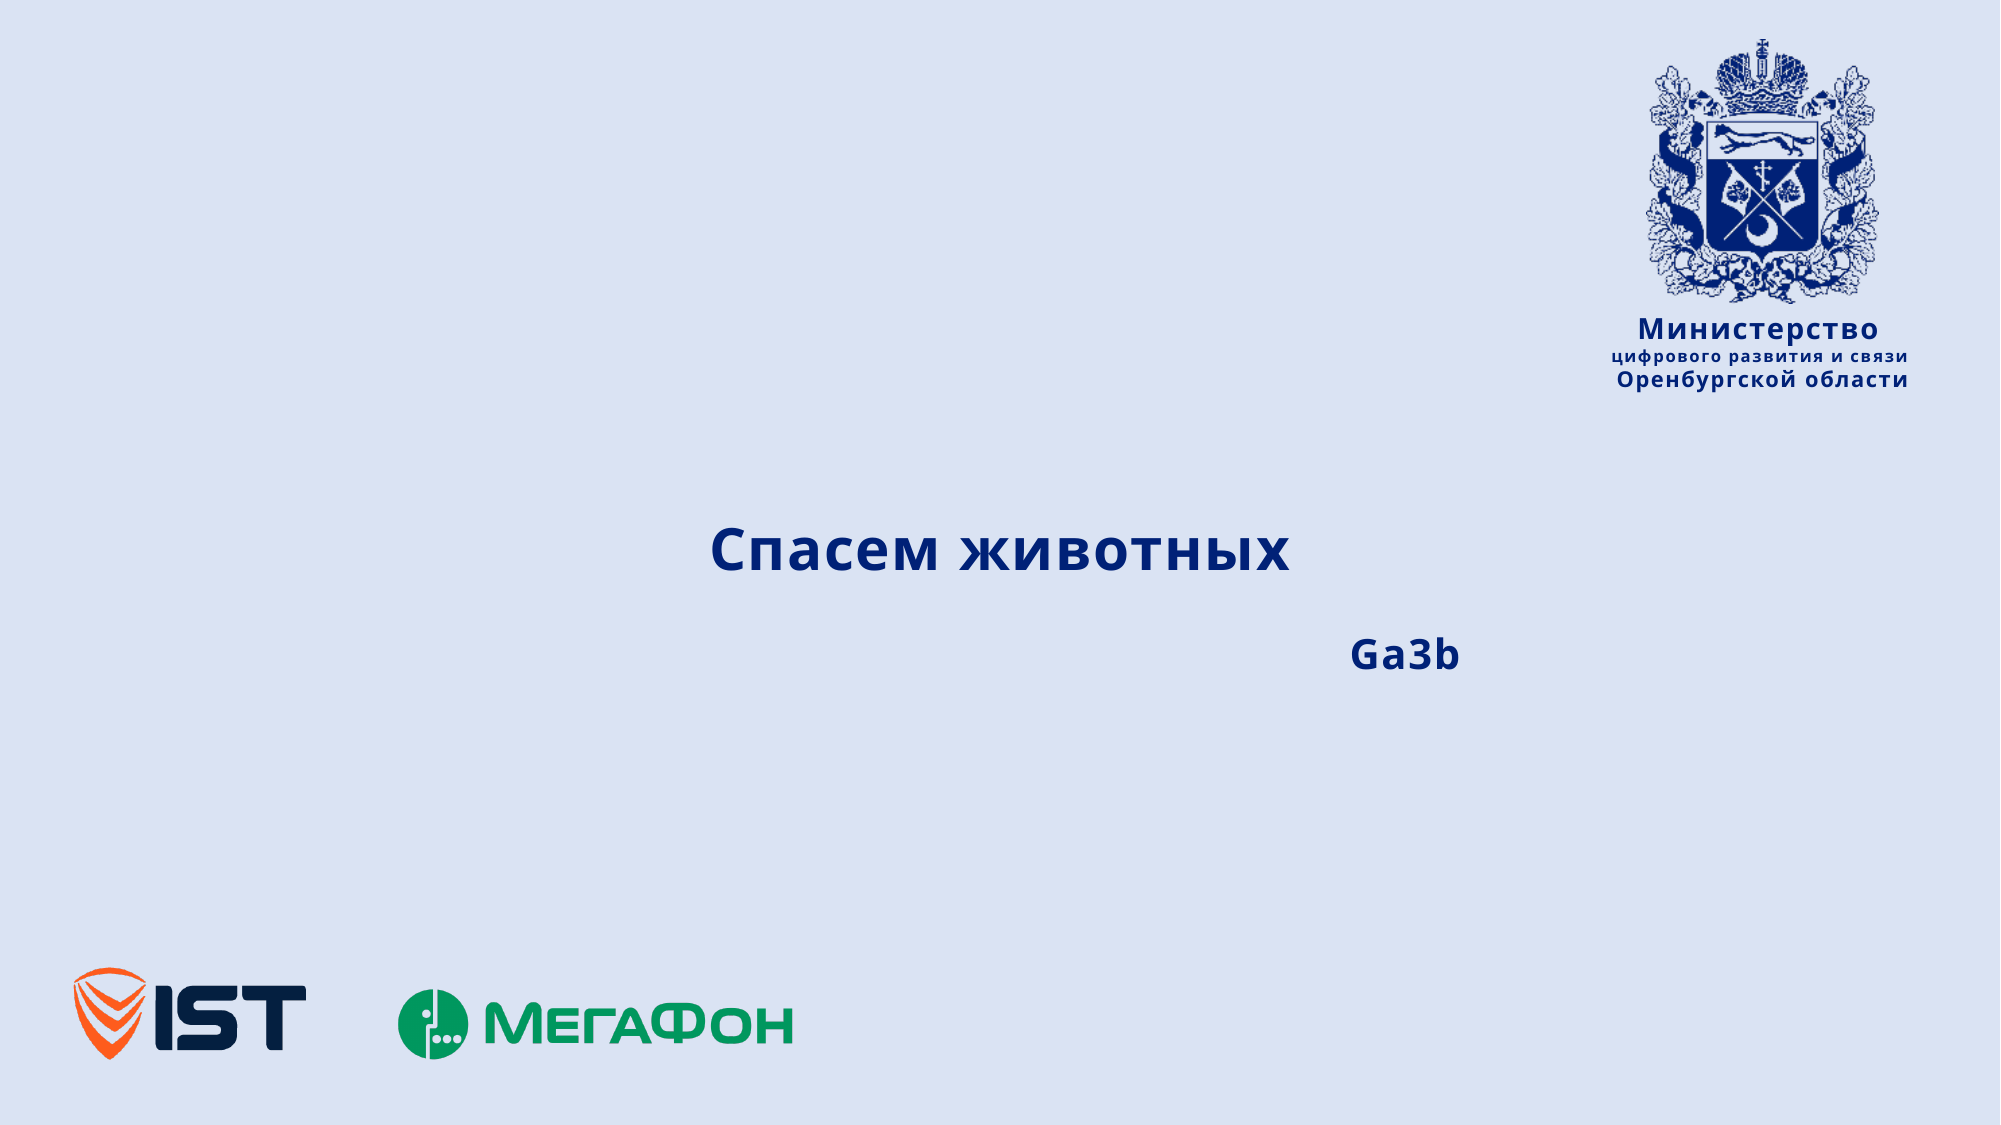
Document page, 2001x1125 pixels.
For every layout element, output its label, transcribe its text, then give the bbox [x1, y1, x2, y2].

text_box Спасем животных [479, 505, 1521, 590]
picture [73, 967, 306, 1060]
picture [1646, 39, 1879, 304]
picture [363, 954, 827, 1094]
text_box Ga3b [1115, 620, 1695, 686]
text_box Министерство цифрового развития и связи Оренбургской области [1560, 303, 1966, 400]
